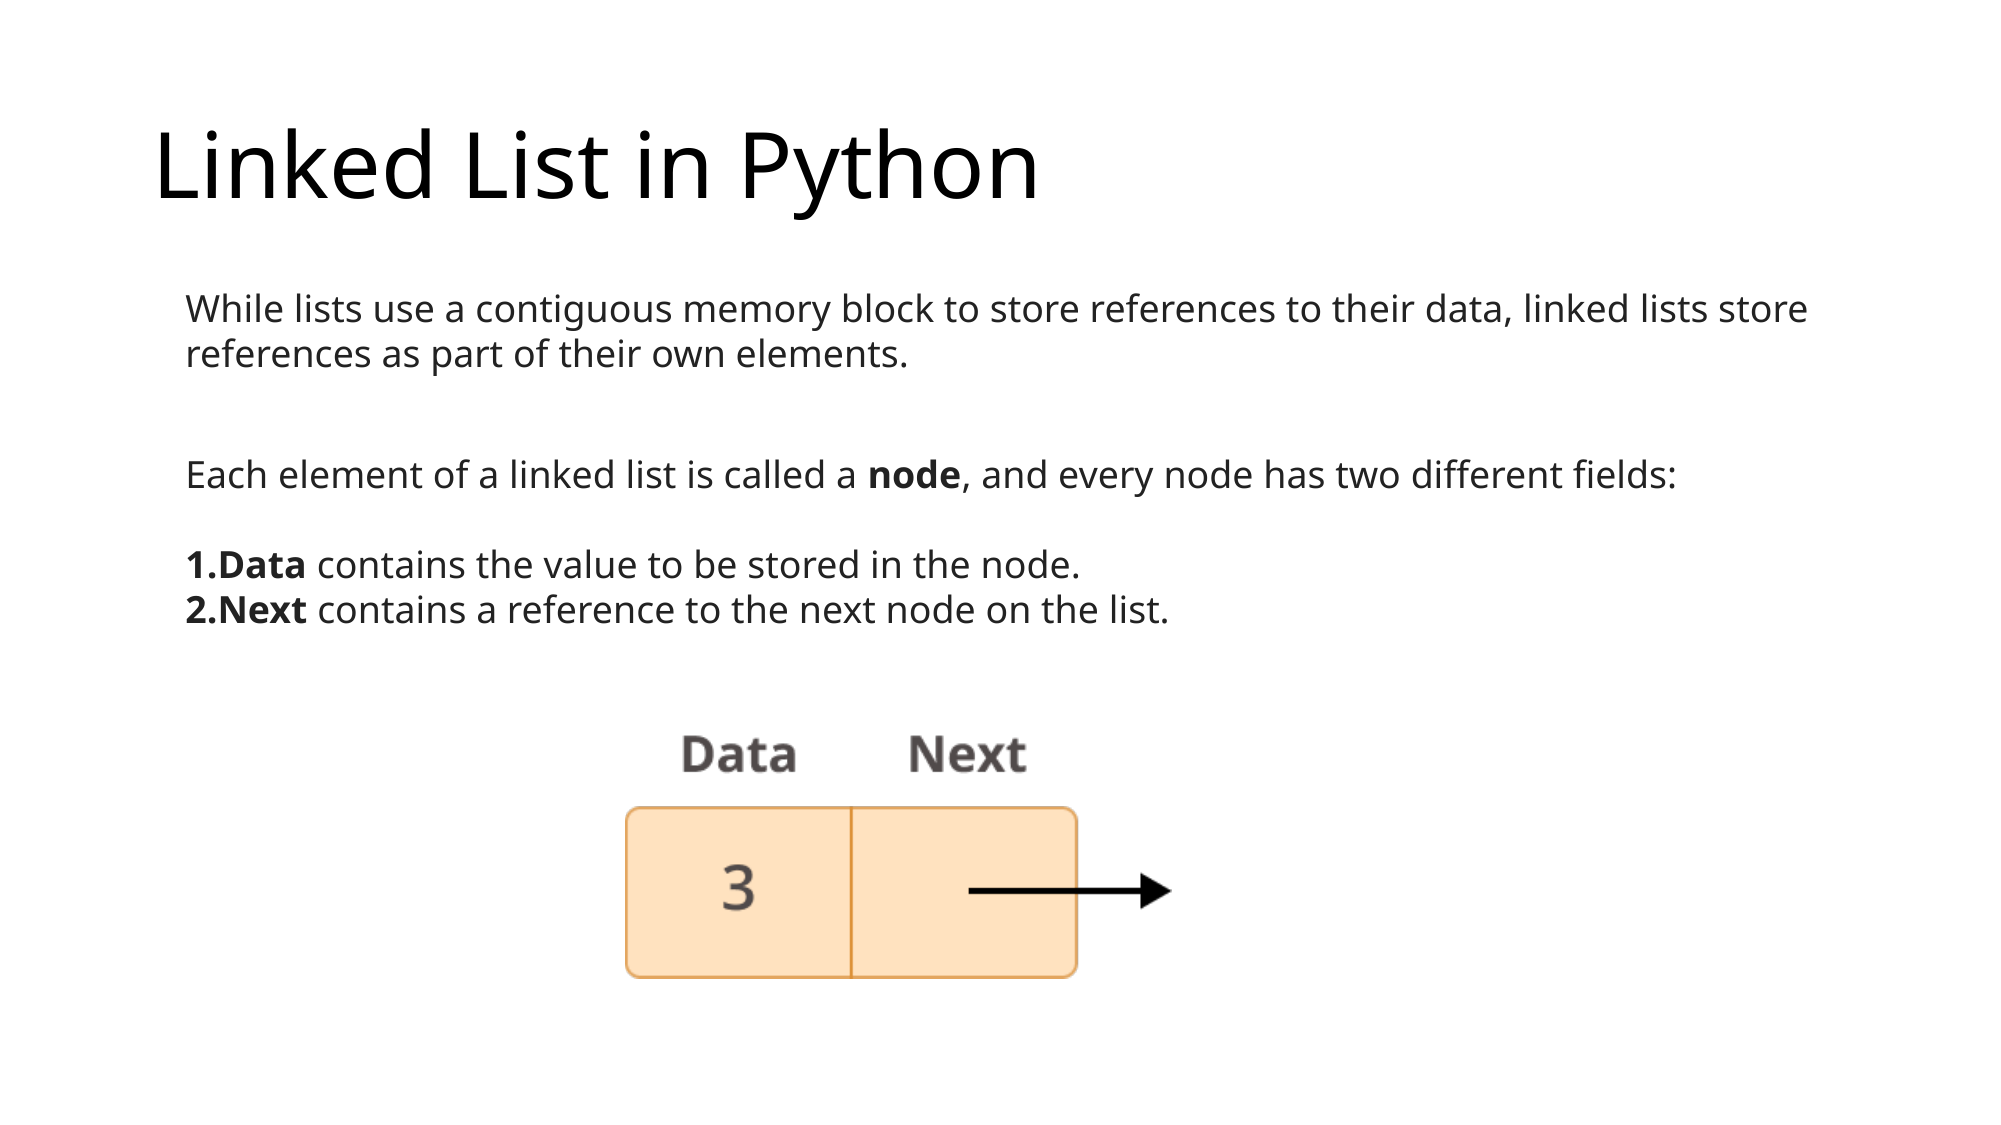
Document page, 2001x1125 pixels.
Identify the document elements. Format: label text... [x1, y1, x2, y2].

text_box While lists use a contiguous memory block to store references to their data, linked lists store references as part of their own elements. [170, 277, 1863, 382]
picture [625, 700, 1172, 979]
title Linked List in Python [137, 59, 1863, 278]
text_box Each element of a linked list is called a node, and every node has two different fields: Data contains the value to be stored in the node. Next contains a reference to the next node on the list. [170, 443, 1863, 639]
